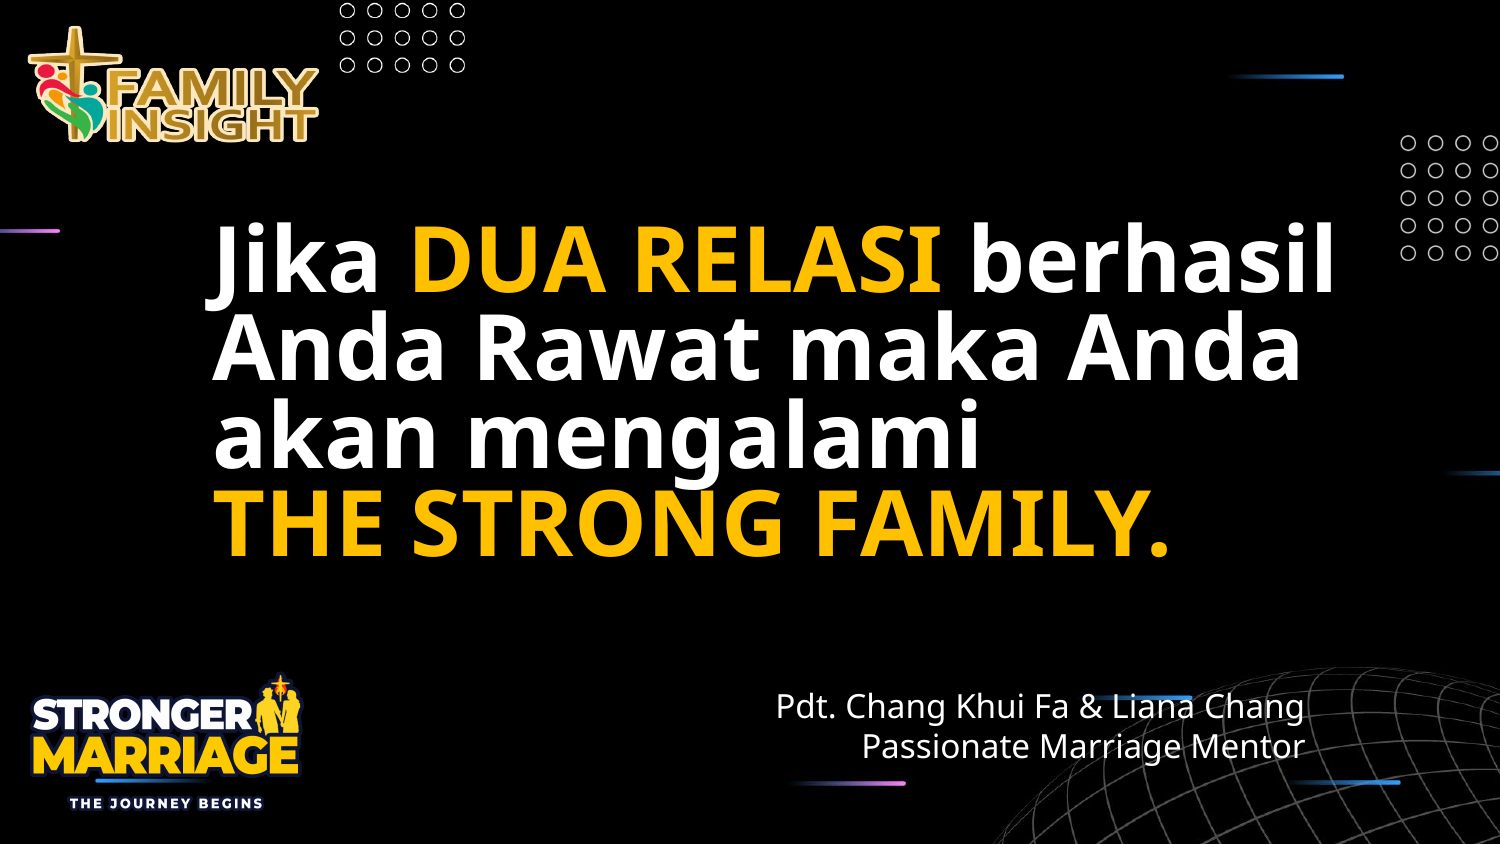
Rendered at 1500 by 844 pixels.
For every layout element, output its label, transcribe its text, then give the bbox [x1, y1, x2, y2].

subtitle Pdt. Chang Khui Fa & Liana Chang Passionate Marriage Mentor [431, 670, 1322, 844]
picture [0, 0, 1500, 844]
title Jika DUA RELASI berhasil Anda Rawat maka Anda akan mengalami THE STRONG FAMILY. [197, 213, 1477, 664]
